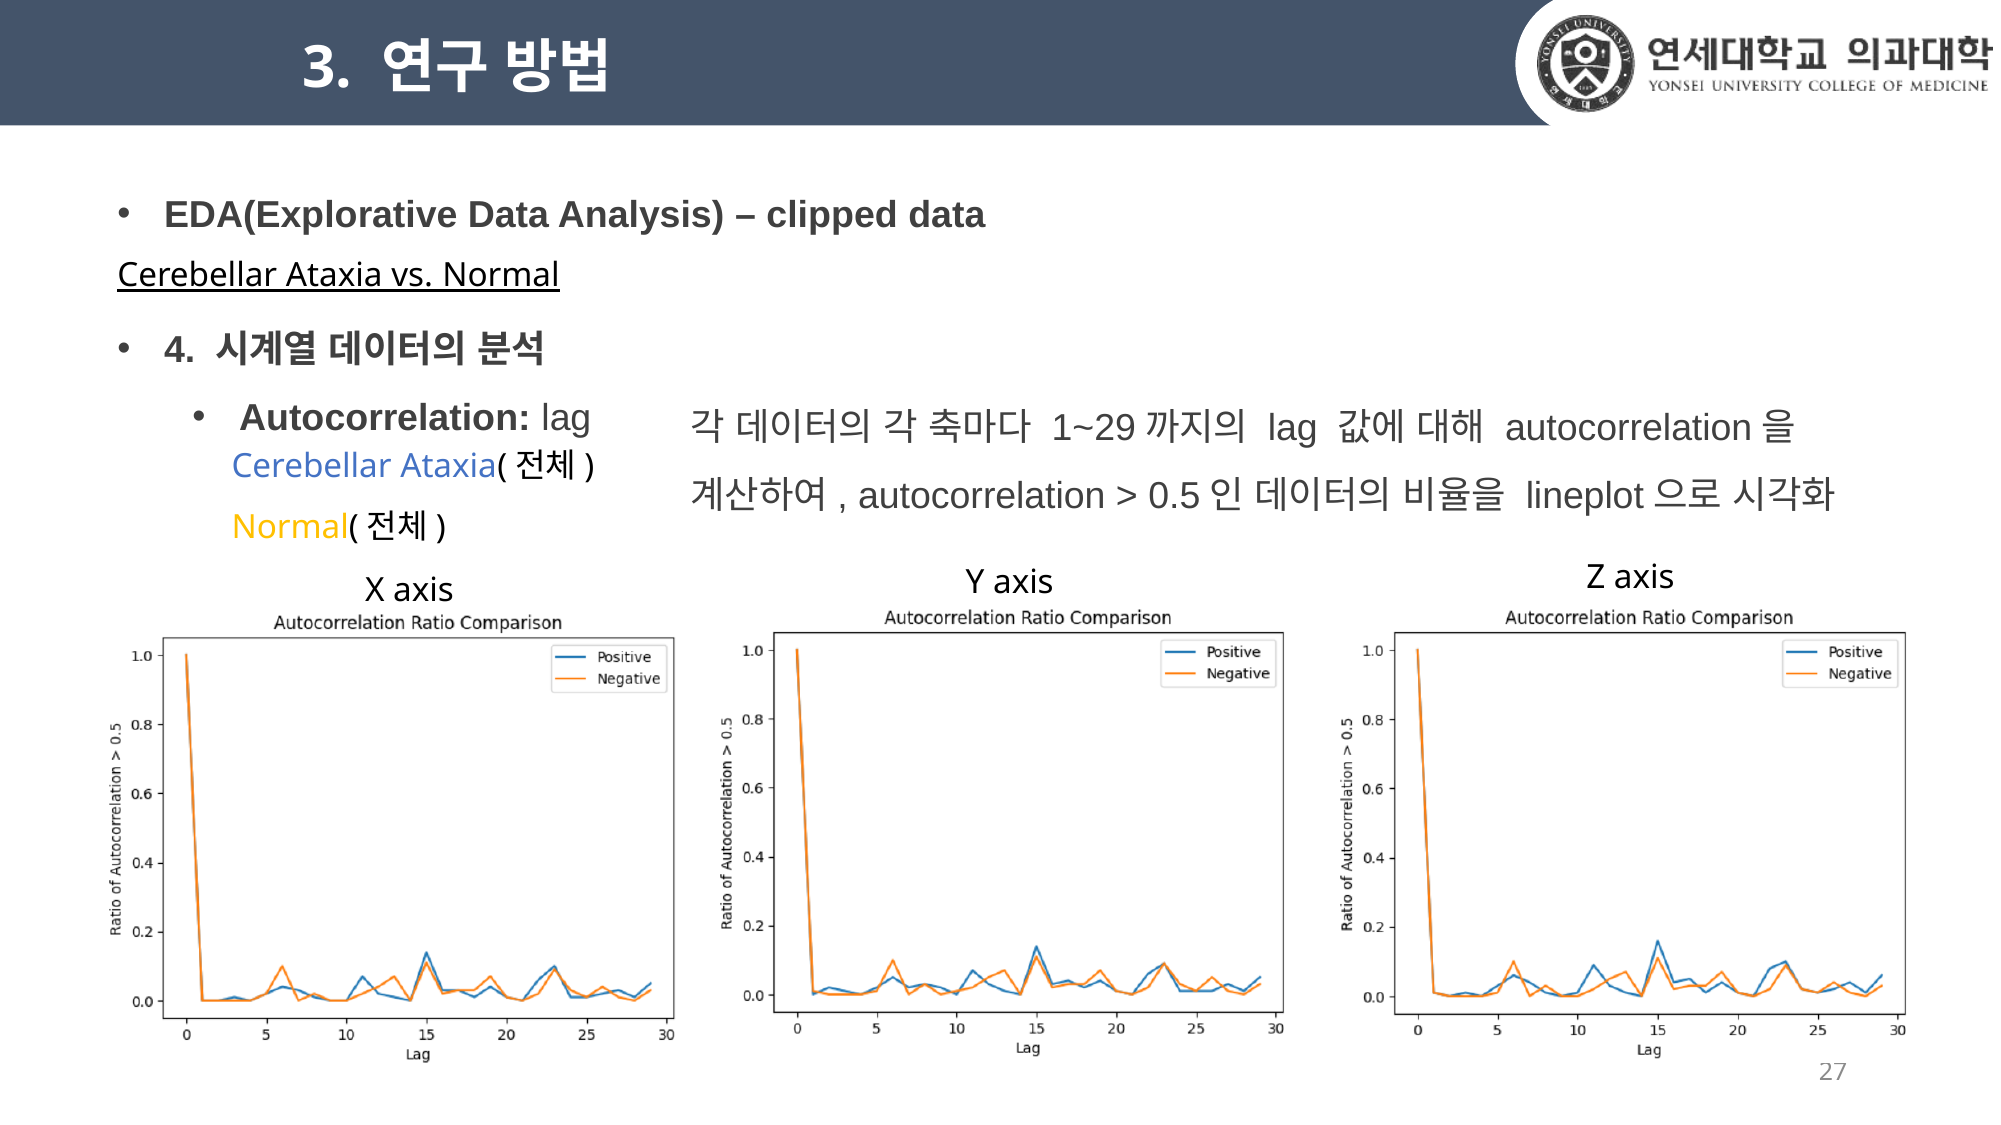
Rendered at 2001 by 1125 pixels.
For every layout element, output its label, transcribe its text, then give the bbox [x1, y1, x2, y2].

text_box [1515, 0, 1641, 136]
slide_number 27 [1412, 1063, 1863, 1103]
text_box Cerebellar Ataxia(전체) [216, 437, 658, 492]
text_box Normal(전체) [216, 497, 658, 553]
text_box Z axis [1571, 547, 1704, 603]
text_box EDA(Explorative Data Analysis) – clipped data 4. 시계열 데이터의 분석 Autocorrelation: lag [102, 160, 1932, 446]
text_box X axis [350, 560, 483, 614]
picture [1537, 14, 1993, 113]
picture [102, 614, 678, 1064]
text_box [0, 0, 1551, 126]
text_box Cerebellar Ataxia vs. Normal [102, 246, 620, 301]
picture [1335, 608, 1915, 1063]
picture [713, 609, 1293, 1061]
text_box Y axis [950, 553, 1084, 608]
text_box 각 데이터의 각 축마다 1~29까지의 lag 값에 대해 autocorrelation을 계산하여, autocorrelation > 0.5인 데이터의 비율을 lineplot으로 시각화 [675, 373, 1915, 523]
text_box 3. 연구 방법 [287, 2, 1549, 126]
